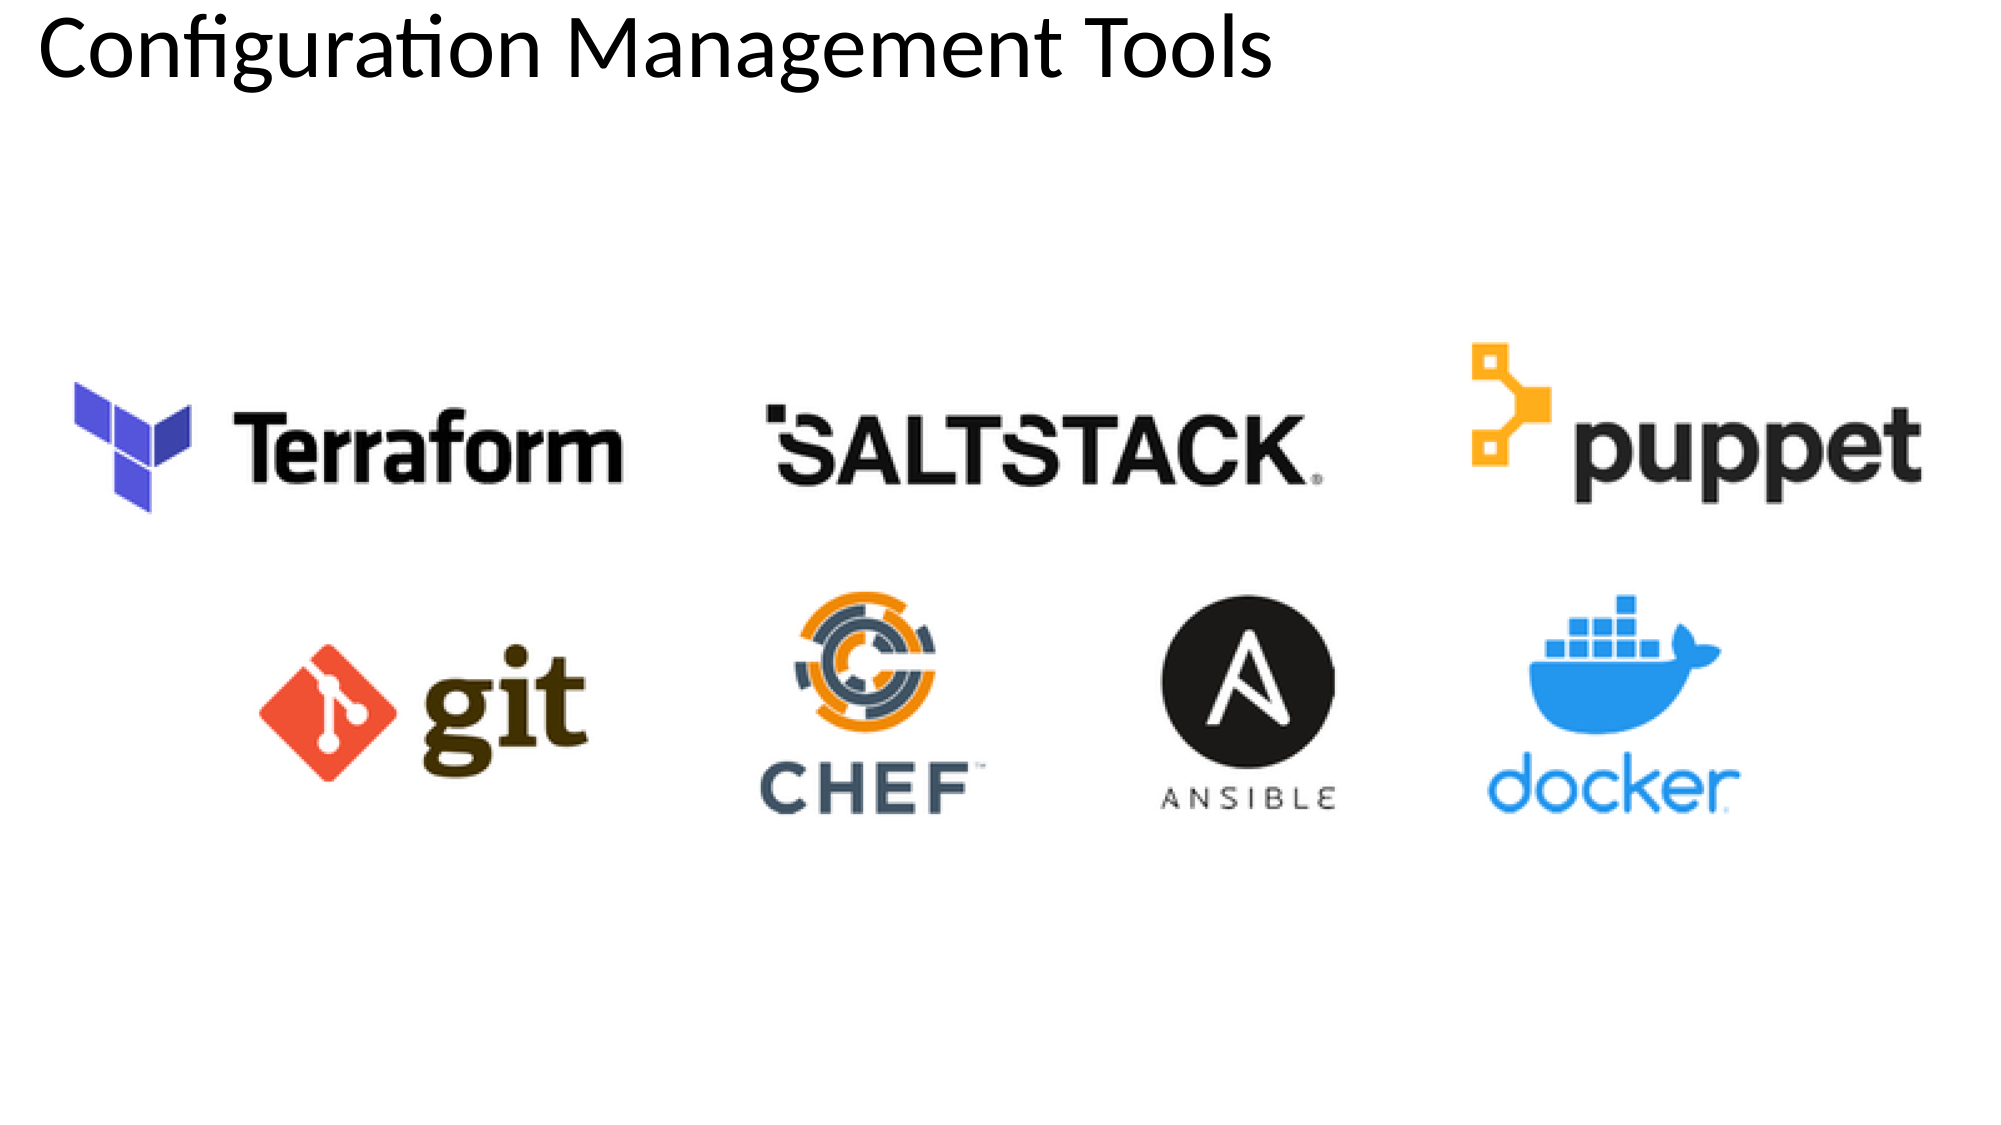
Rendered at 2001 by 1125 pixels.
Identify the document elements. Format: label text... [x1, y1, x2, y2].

title Configuration Management Tools [23, 0, 1979, 96]
picture [62, 338, 1926, 818]
